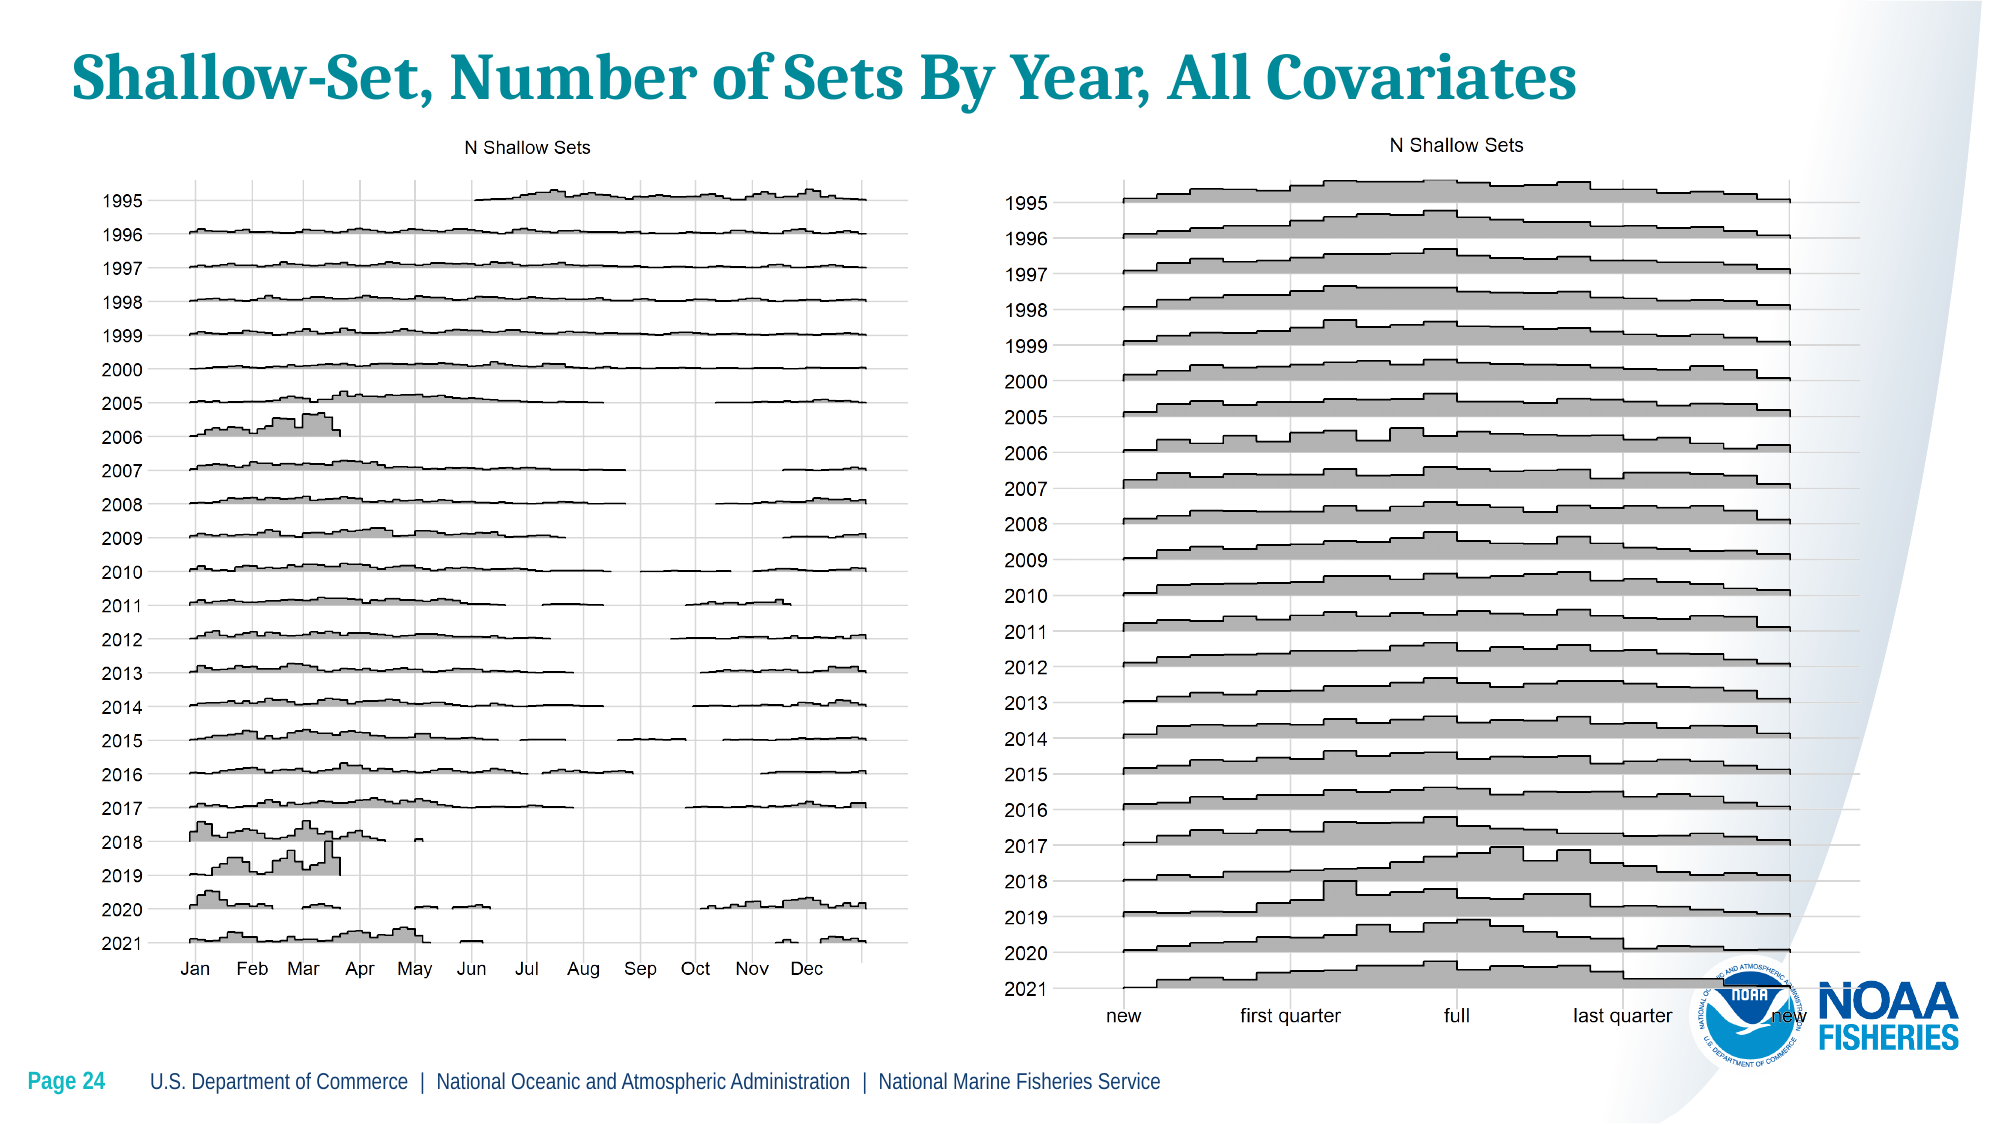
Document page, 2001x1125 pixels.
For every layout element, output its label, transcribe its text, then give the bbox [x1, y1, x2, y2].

picture [1948, 1028, 1959, 1038]
picture [58, 138, 930, 1019]
picture [958, 134, 1959, 1076]
title Shallow-Set, Number of Sets By Year, All Covariates [58, 34, 1912, 244]
